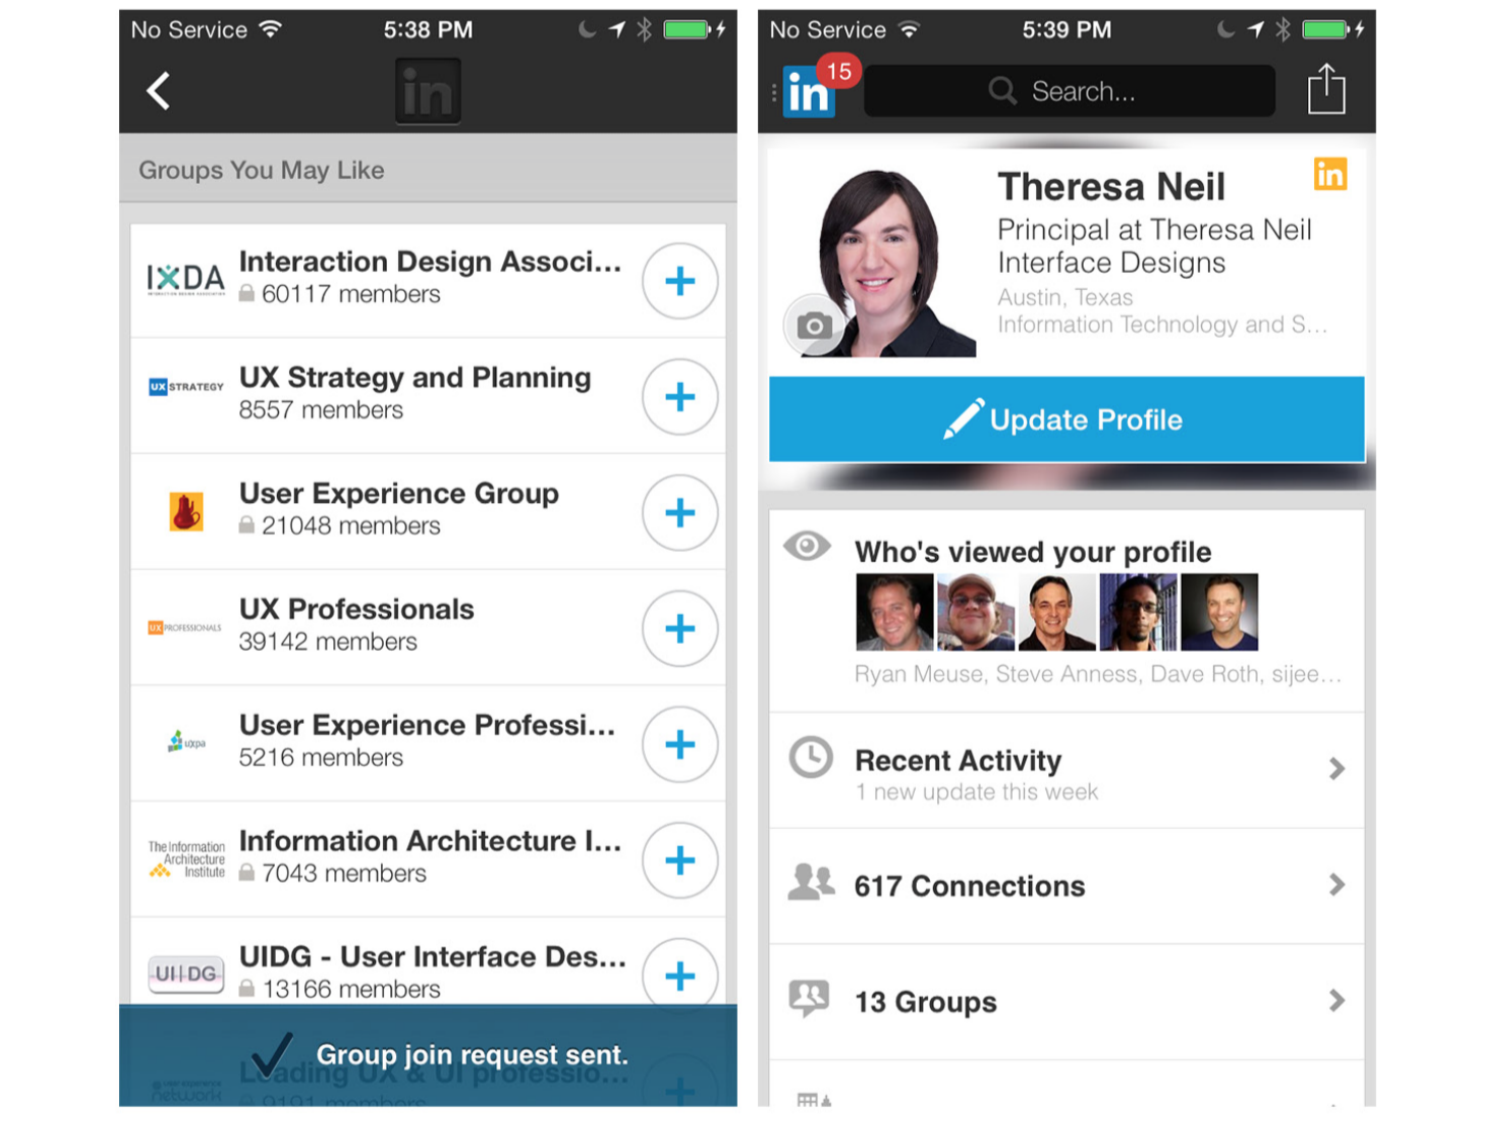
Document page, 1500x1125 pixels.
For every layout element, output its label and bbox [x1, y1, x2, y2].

picture [109, 0, 1391, 1125]
